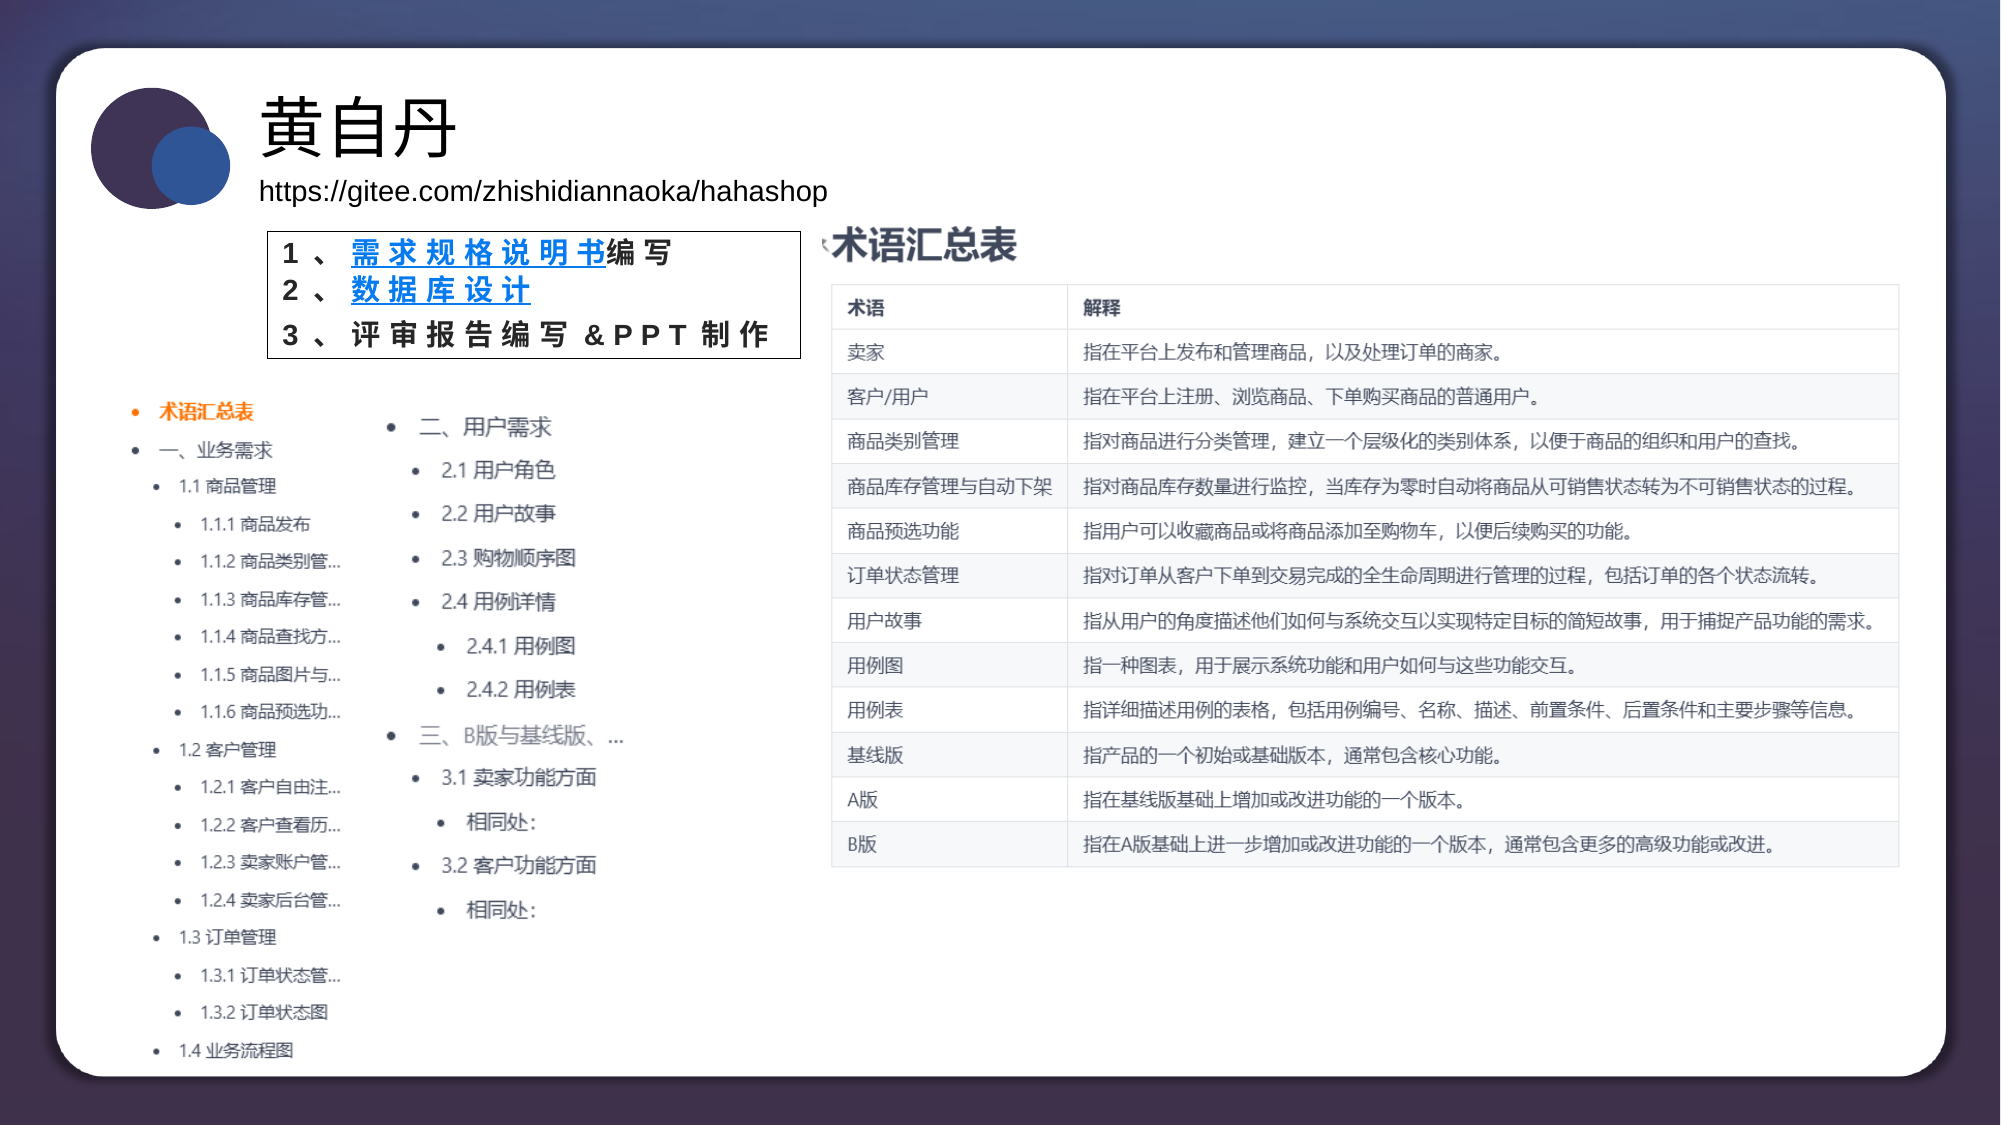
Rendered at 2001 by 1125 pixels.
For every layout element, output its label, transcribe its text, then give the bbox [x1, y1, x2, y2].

text_box 黄自丹 [244, 78, 729, 165]
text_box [113, 397, 654, 1069]
text_box https://gitee.com/zhishidiannaoka/hahashop [244, 165, 850, 215]
text_box 1、需求规格说明书编写 2、数据库设计 3、评审报告编写&PPT制作 [267, 231, 801, 359]
picture [0, 0, 2001, 1125]
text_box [91, 87, 231, 209]
